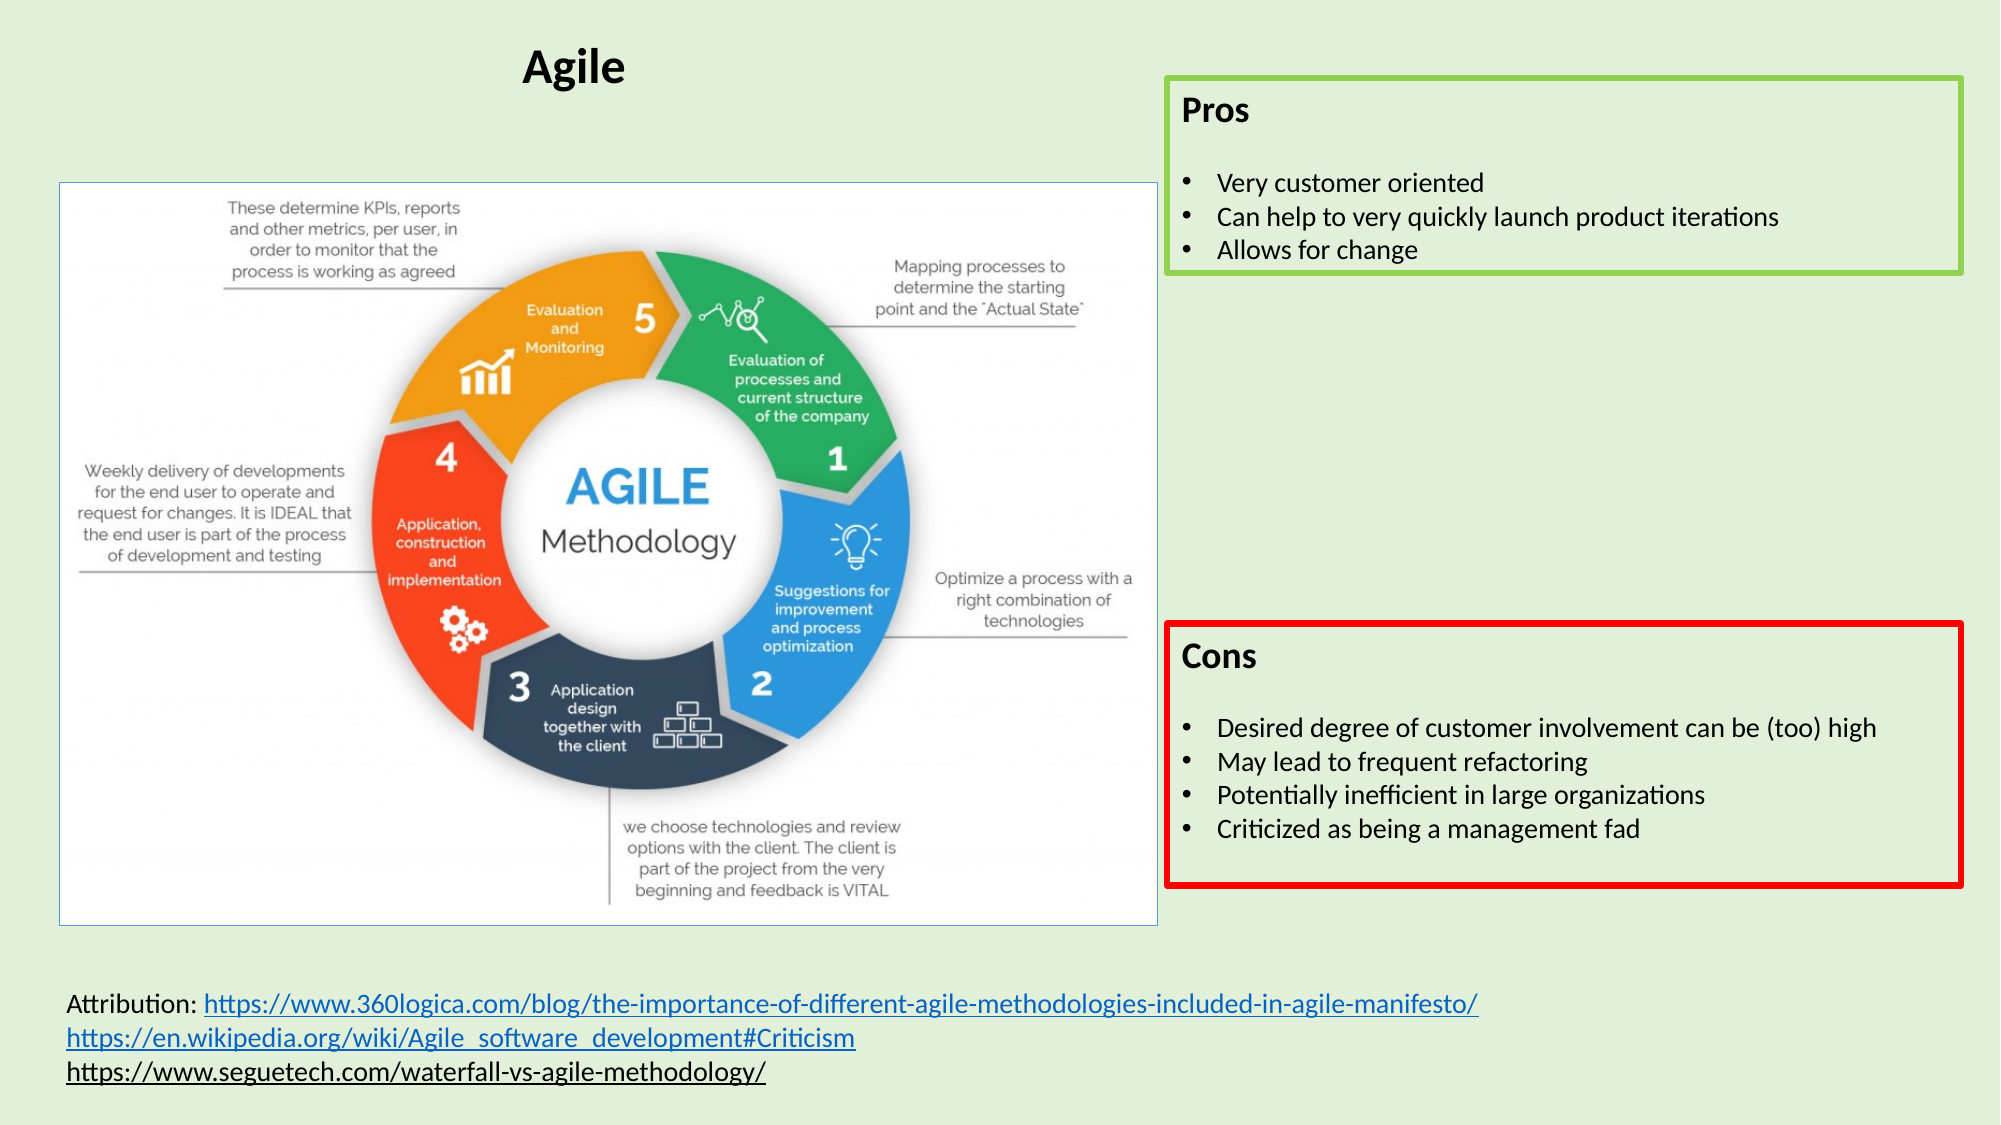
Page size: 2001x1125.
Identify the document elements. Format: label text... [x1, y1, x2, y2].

text_box Pros Very customer oriented Can help to very quickly launch product iterations Allows for change [1167, 78, 1961, 273]
text_box Attribution: https://www.360logica.com/blog/the-importance-of-different-agile-methodologies-included-in-agile-manifesto/ https://en.wikipedia.org/wiki/Agile_software_development#Criticism https://www.seguetech.com/waterfall-vs-agile-methodology/ [51, 978, 1544, 1094]
text_box Cons Desired degree of customer involvement can be (too) high May lead to frequent refactoring Potentially inefficient in large organizations Criticized as being a management fad [1167, 623, 1961, 886]
picture [59, 182, 1158, 926]
text_box Agile [326, 25, 822, 101]
